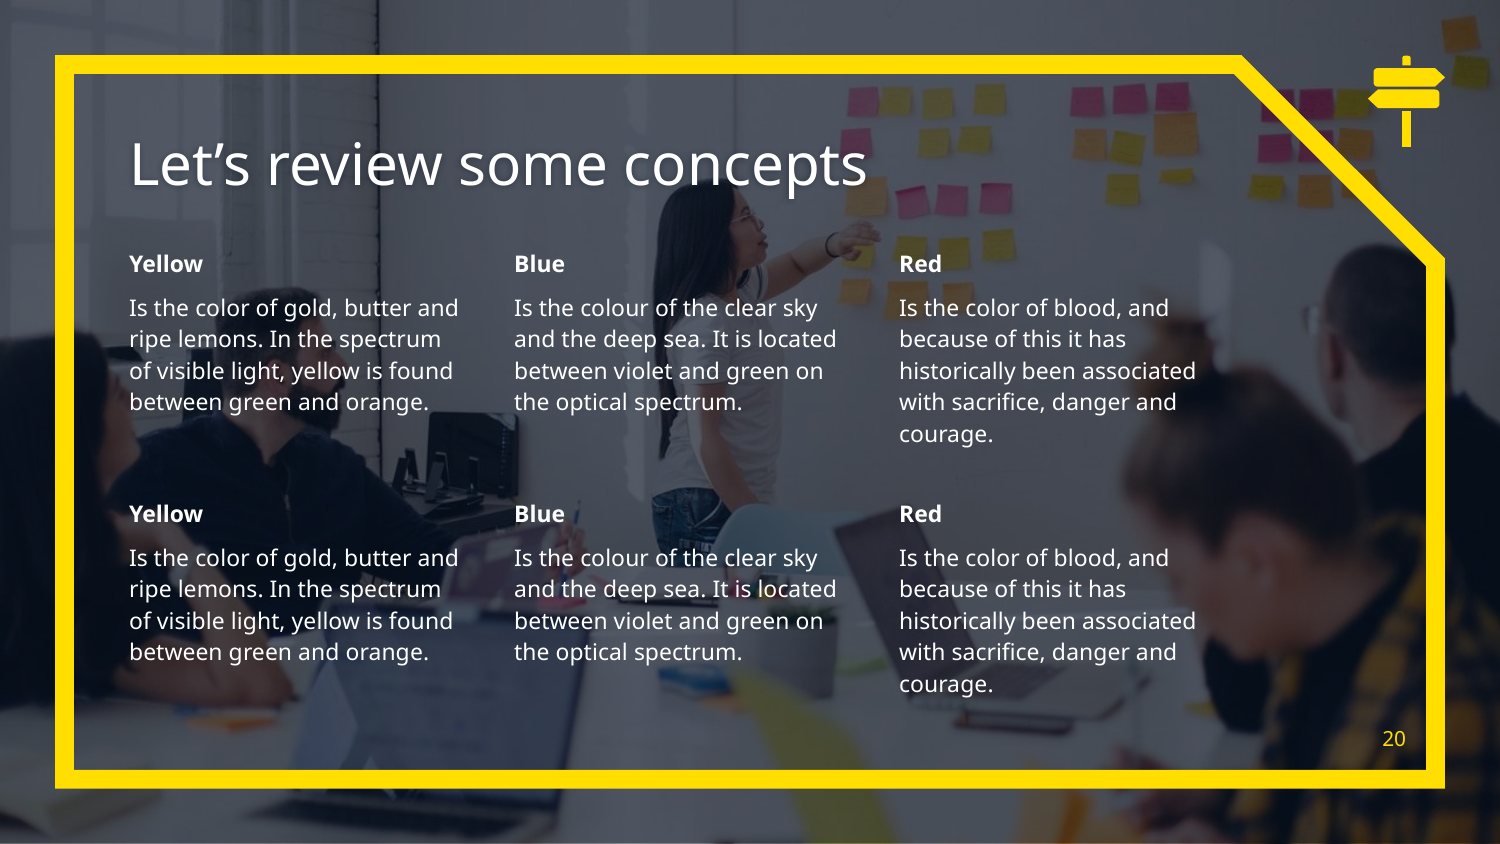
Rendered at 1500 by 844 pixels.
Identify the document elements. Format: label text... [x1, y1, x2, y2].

list Red Is the color of blood, and because of this it has historically been associated with sacrifice, danger and courage. [899, 245, 1232, 461]
picture [0, 0, 1500, 844]
list Yellow Is the color of gold, butter and ripe lemons. In the spectrum of visible light, yellow is found between green and orange. [129, 495, 462, 711]
list Yellow Is the color of gold, butter and ripe lemons. In the spectrum of visible light, yellow is found between green and orange. [129, 245, 462, 461]
slide_number 20 [1366, 711, 1406, 755]
list Red Is the color of blood, and because of this it has historically been associated with sacrifice, danger and courage. [899, 495, 1232, 711]
title Let’s review some concepts [129, 117, 1232, 197]
list Blue Is the colour of the clear sky and the deep sea. It is located between violet and green on the optical spectrum. [514, 495, 847, 711]
list Blue Is the colour of the clear sky and the deep sea. It is located between violet and green on the optical spectrum. [514, 245, 847, 461]
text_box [1367, 55, 1446, 148]
